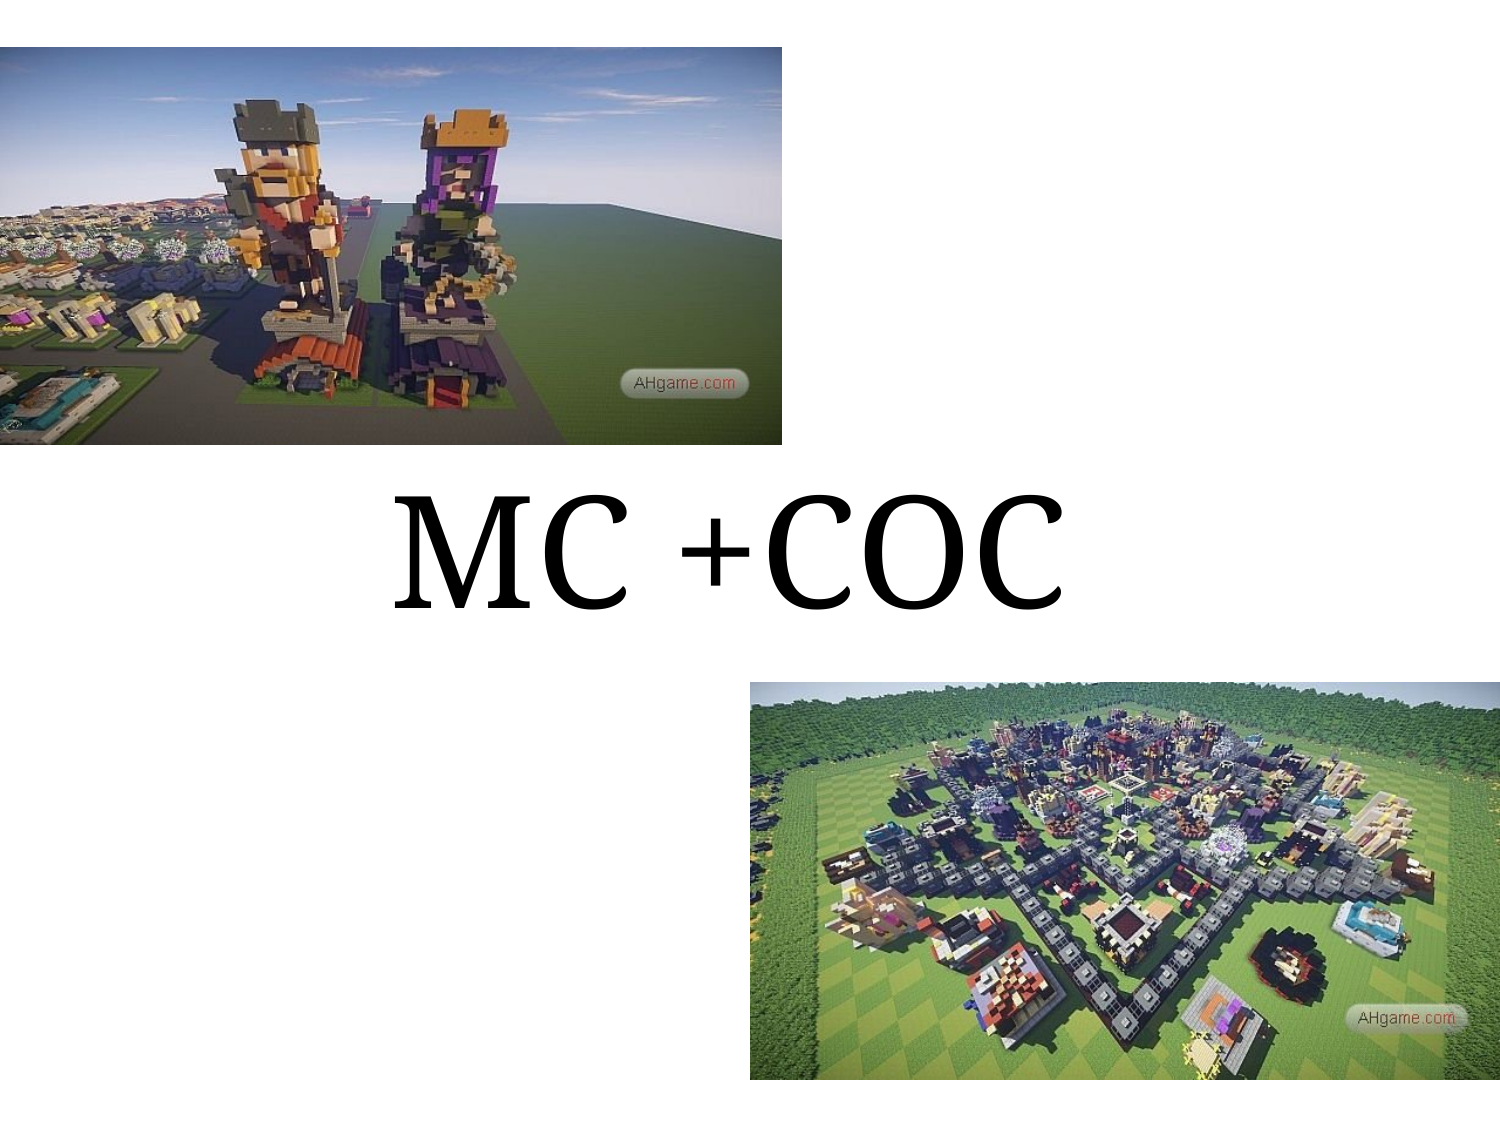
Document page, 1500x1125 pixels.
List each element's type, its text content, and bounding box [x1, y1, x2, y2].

text_box MC +COC [374, 445, 1125, 648]
picture [0, 47, 782, 446]
picture [749, 682, 1500, 1081]
